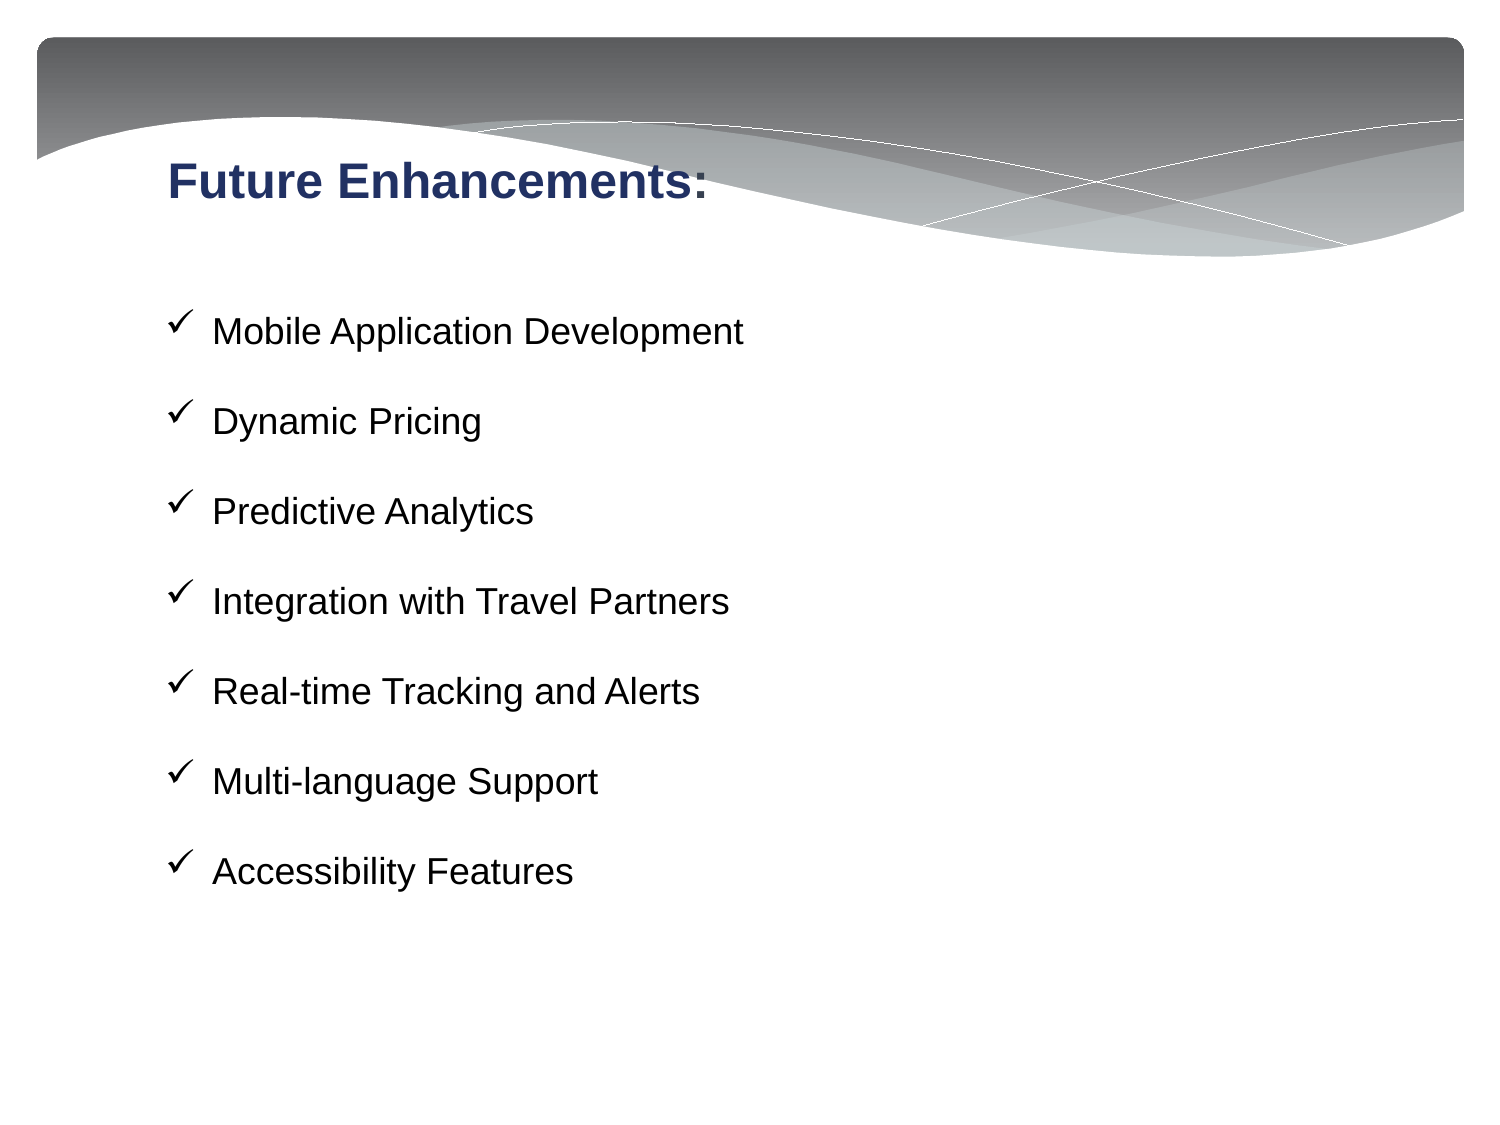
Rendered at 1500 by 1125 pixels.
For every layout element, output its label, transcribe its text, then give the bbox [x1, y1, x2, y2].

text_box Mobile Application Development Dynamic Pricing Predictive Analytics Integration with Travel Partners Real-time Tracking and Alerts Multi-language Support Accessibility Features [150, 299, 1203, 900]
text_box Future Enhancements: [152, 140, 725, 216]
